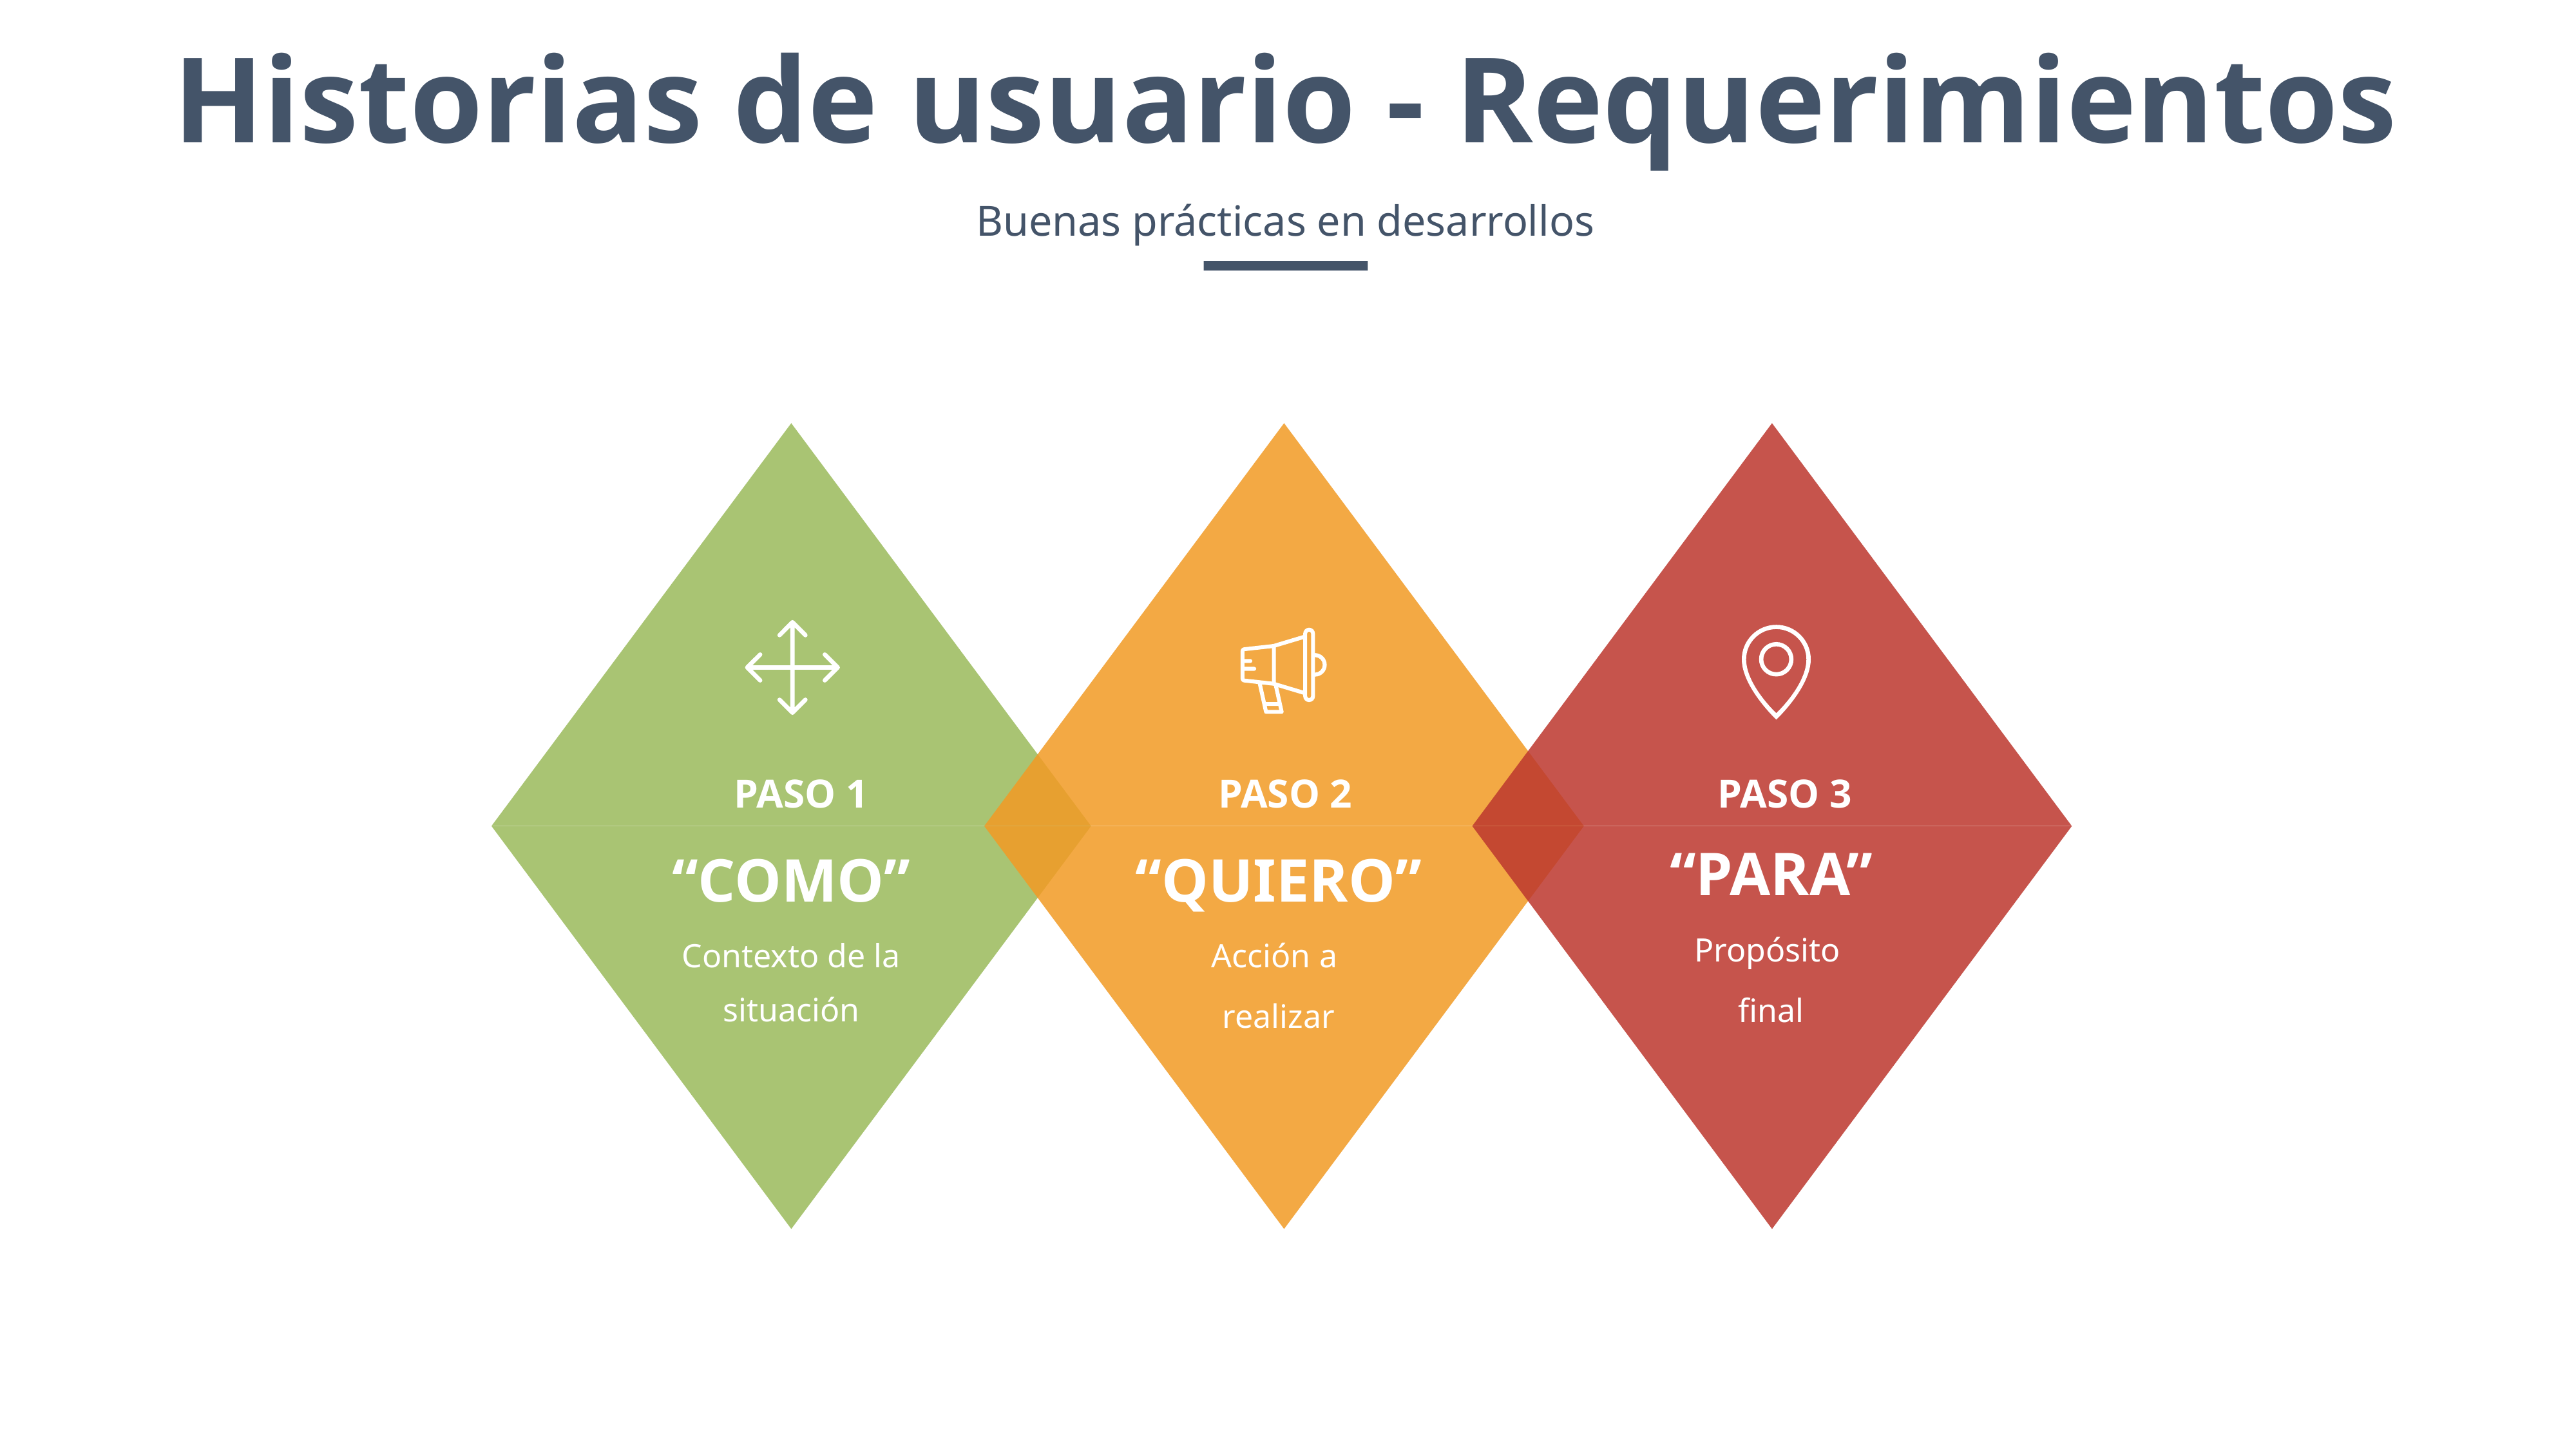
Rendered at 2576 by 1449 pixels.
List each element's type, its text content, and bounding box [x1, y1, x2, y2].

text_box Buenas prácticas en desarrollos [953, 173, 1618, 256]
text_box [1472, 423, 2072, 1229]
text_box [491, 423, 984, 1229]
text_box [1203, 261, 1368, 271]
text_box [984, 423, 1472, 1229]
text_box Historias de usuario - Requerimientos [164, 19, 2408, 171]
